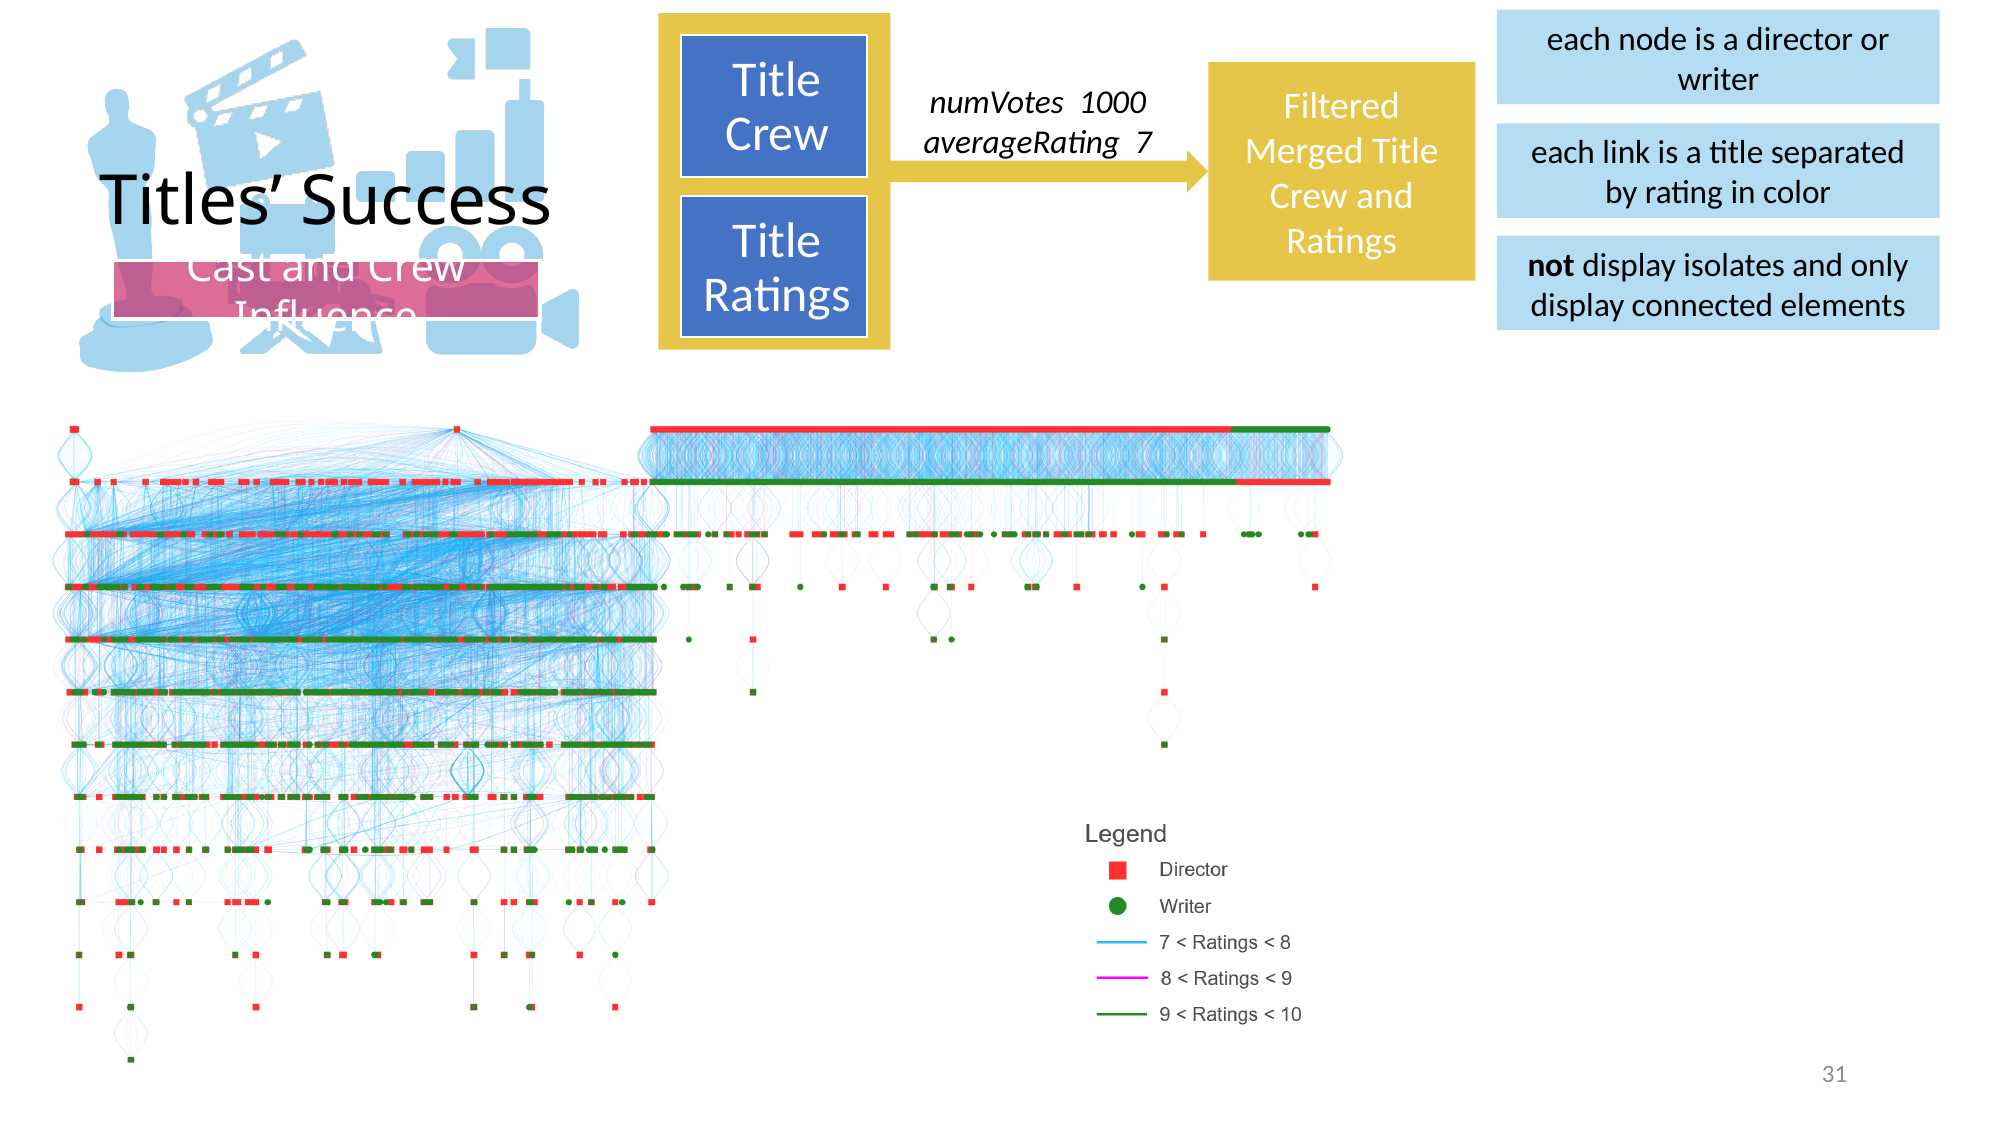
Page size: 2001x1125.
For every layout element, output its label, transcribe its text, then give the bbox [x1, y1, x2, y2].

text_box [681, 195, 868, 338]
text_box [657, 12, 891, 351]
picture [48, 407, 1346, 1076]
text_box not display isolates and only display connected elements [1496, 235, 1940, 331]
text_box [69, 28, 579, 372]
text_box each link is a title separated by rating in color [1496, 123, 1940, 218]
slide_number 31 [1412, 1042, 1863, 1103]
text_box Filtered Merged Title Crew and Ratings [1207, 61, 1476, 282]
text_box [879, 147, 1207, 196]
text_box each node is a director or writer [1496, 9, 1940, 105]
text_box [681, 35, 868, 177]
